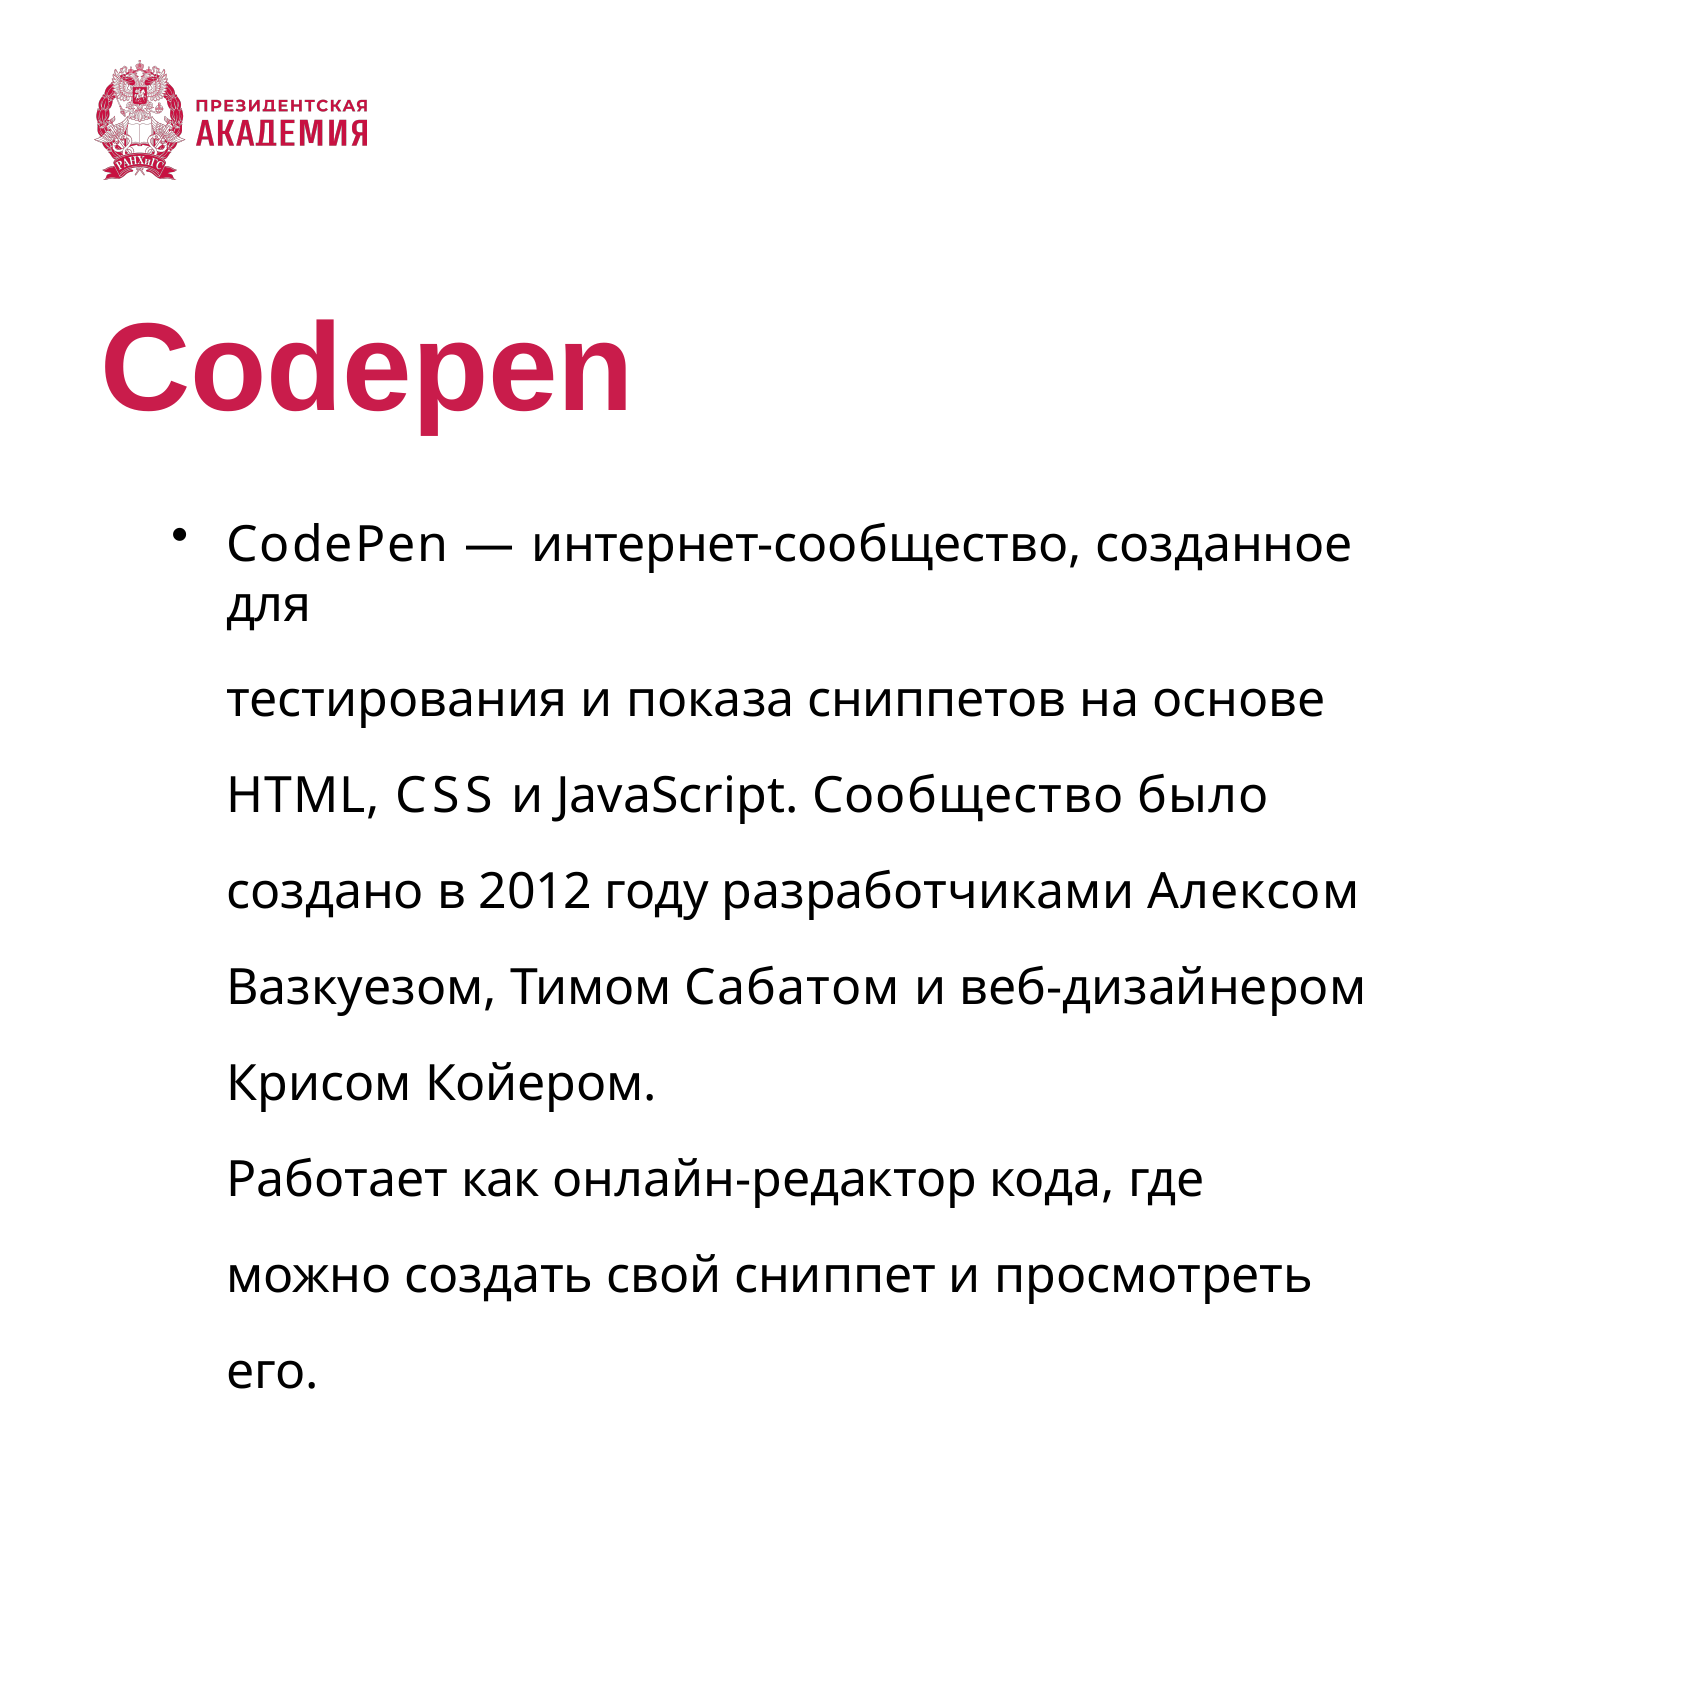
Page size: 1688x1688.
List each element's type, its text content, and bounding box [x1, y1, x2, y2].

title Codepen [92, 283, 1596, 567]
text_box CodePen — интернет-сообщество, созданное для тестирования и показа сниппетов на основе HTML, CSS и JavaScript. Сообщество было создано в 2012 году разработчиками Алексом Вазкуезом, Тимом Сабатом и веб-дизайнером Крисом Койером. Работает как онлайн-редактор кода, где можно создать свой сниппет и просмотреть его. [169, 508, 1440, 1399]
picture [93, 60, 367, 181]
